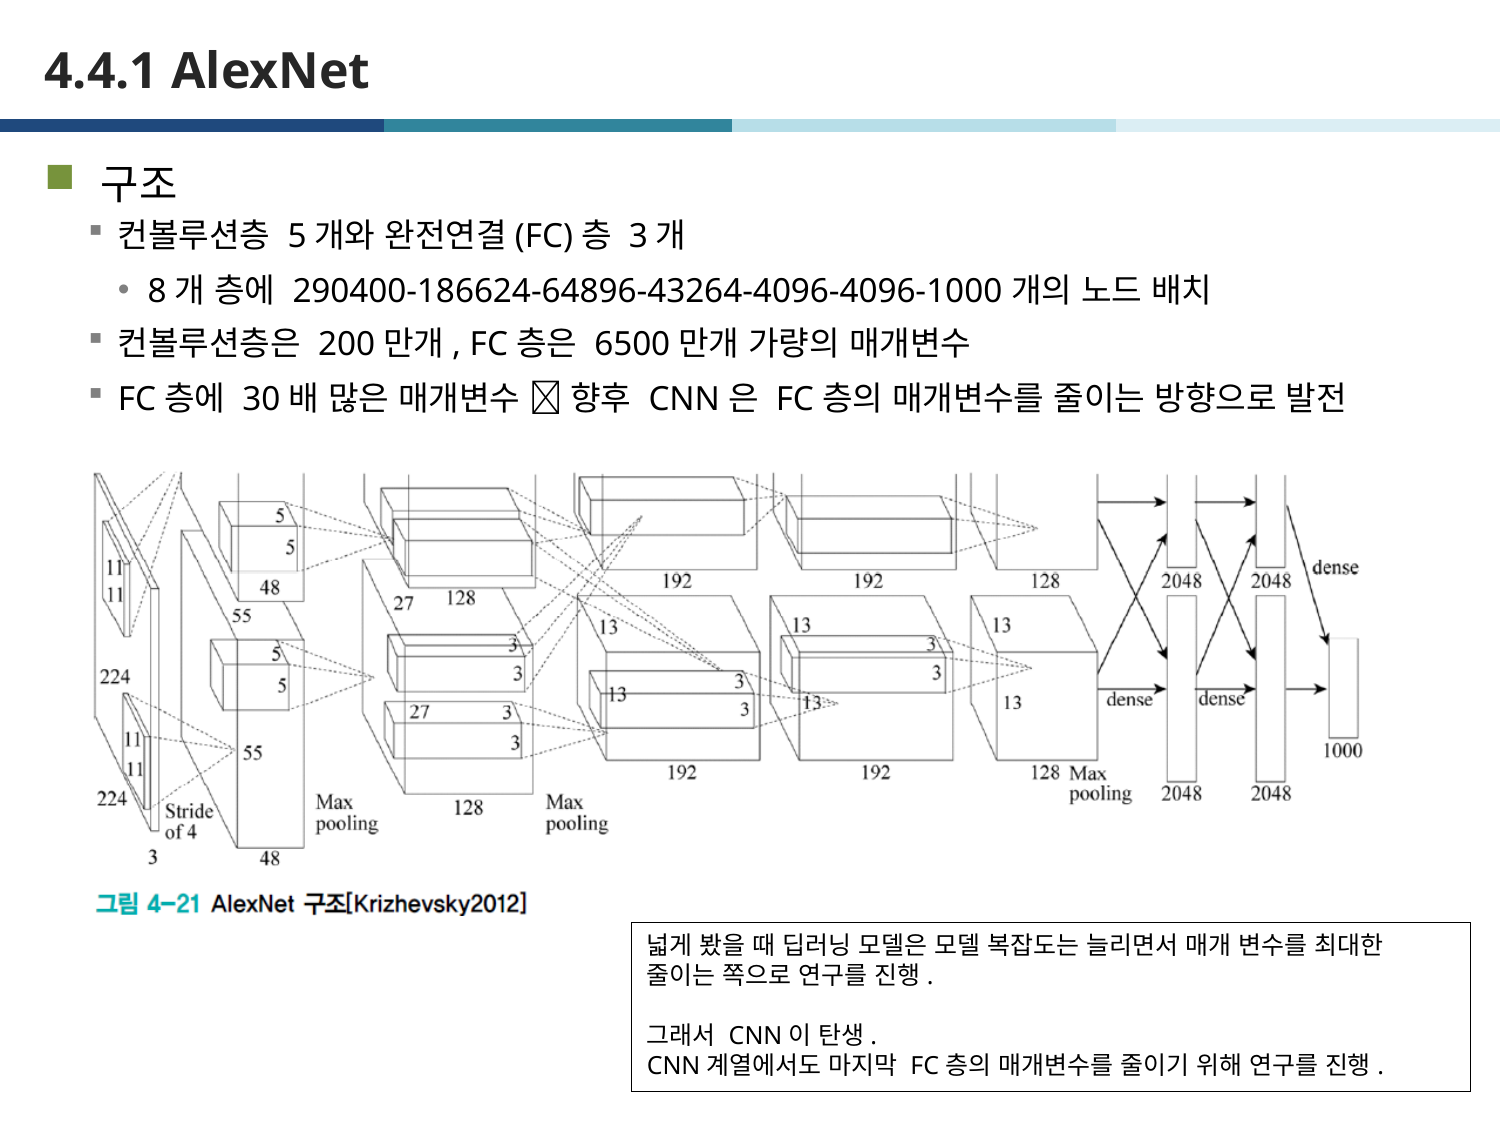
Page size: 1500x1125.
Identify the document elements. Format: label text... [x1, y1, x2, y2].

picture [88, 467, 1365, 916]
text_box 넓게 봤을 때 딥러닝 모델은 모델 복잡도는 늘리면서 매개 변수를 최대한 줄이는 쪽으로 연구를 진행. 그래서 CNN이 탄생. CNN계열에서도 마지막 FC층의 매개변수를 줄이기 위해 연구를 진행. [631, 922, 1471, 1092]
title 4.4.1 AlexNet [29, 23, 1270, 114]
list 구조 컨볼루션층 5개와 완전연결(FC)층 3개 8개 층에 290400-186624-64896-43264-4096-4096-1000개의 노드 배치 컨볼루션층은 200만개, FC층은 6500만개 가량의 매개변수 FC층에 30배 많은 매개변수  향후 CNN은 FC층의 매개변수를 줄이는 방향으로 발전 [29, 125, 1471, 1083]
